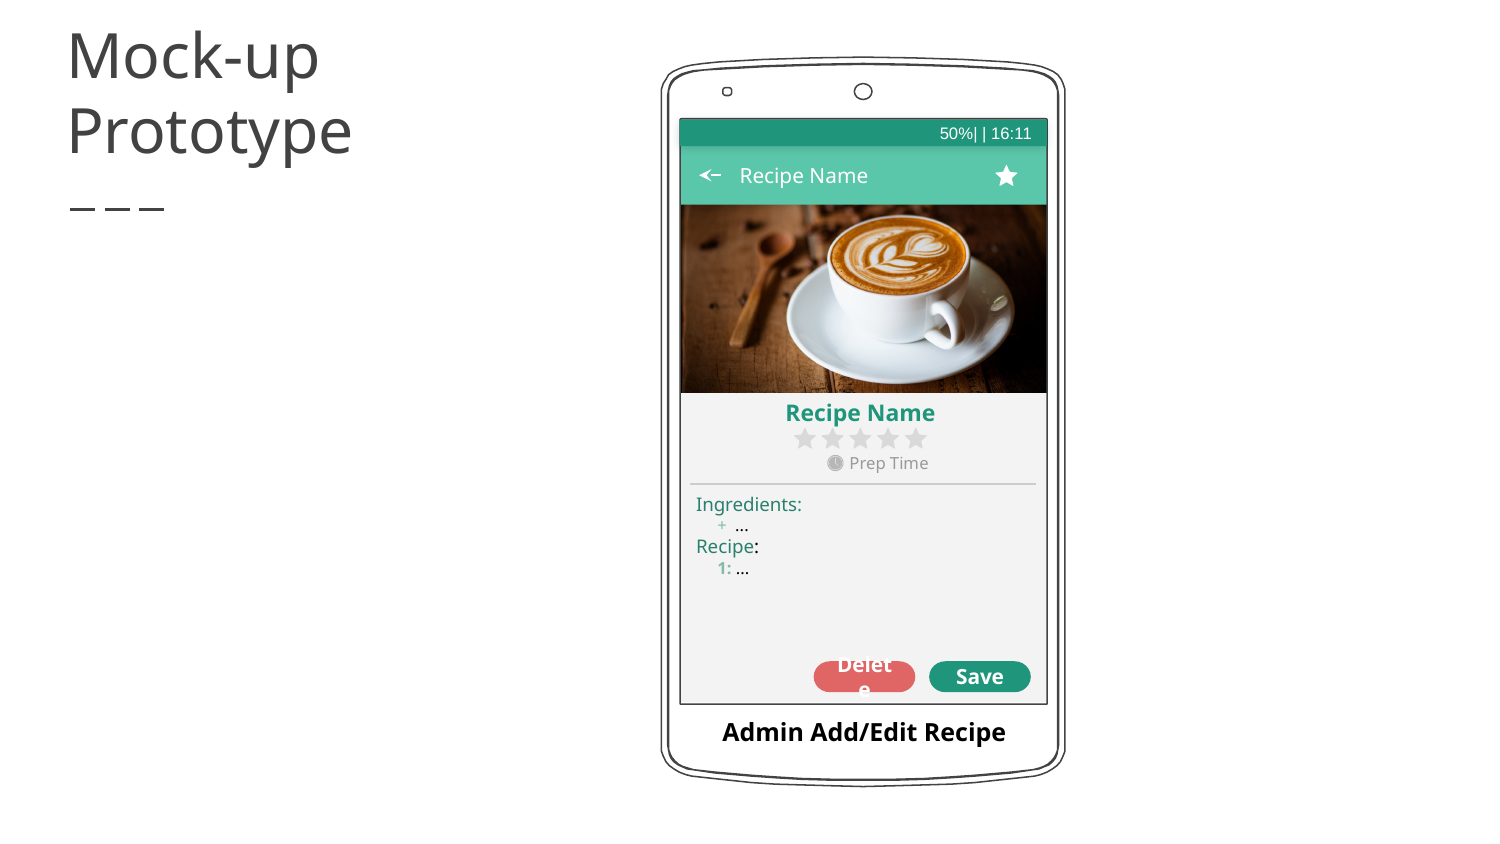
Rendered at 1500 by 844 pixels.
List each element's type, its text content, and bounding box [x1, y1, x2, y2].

picture [680, 147, 1049, 393]
text_box [681, 685, 1047, 702]
text_box [691, 776, 1036, 787]
text_box Admin Add/Edit Recipe [682, 701, 1047, 776]
text_box Delete [813, 661, 916, 693]
text_box 50%| | 16:11 [679, 119, 1047, 147]
text_box Ingredients: + ... Recipe: 1: ... [681, 477, 1047, 685]
text_box [821, 427, 844, 449]
text_box Save [929, 661, 1031, 693]
title Mock-up Prototype [51, 61, 527, 182]
text_box [849, 427, 872, 449]
text_box [877, 427, 899, 449]
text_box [827, 454, 844, 472]
text_box [904, 427, 927, 449]
text_box [793, 427, 816, 449]
text_box [661, 57, 1065, 774]
text_box Recipe Name [678, 400, 1042, 430]
text_box Prep Time [849, 453, 930, 474]
text_box [681, 401, 1047, 477]
